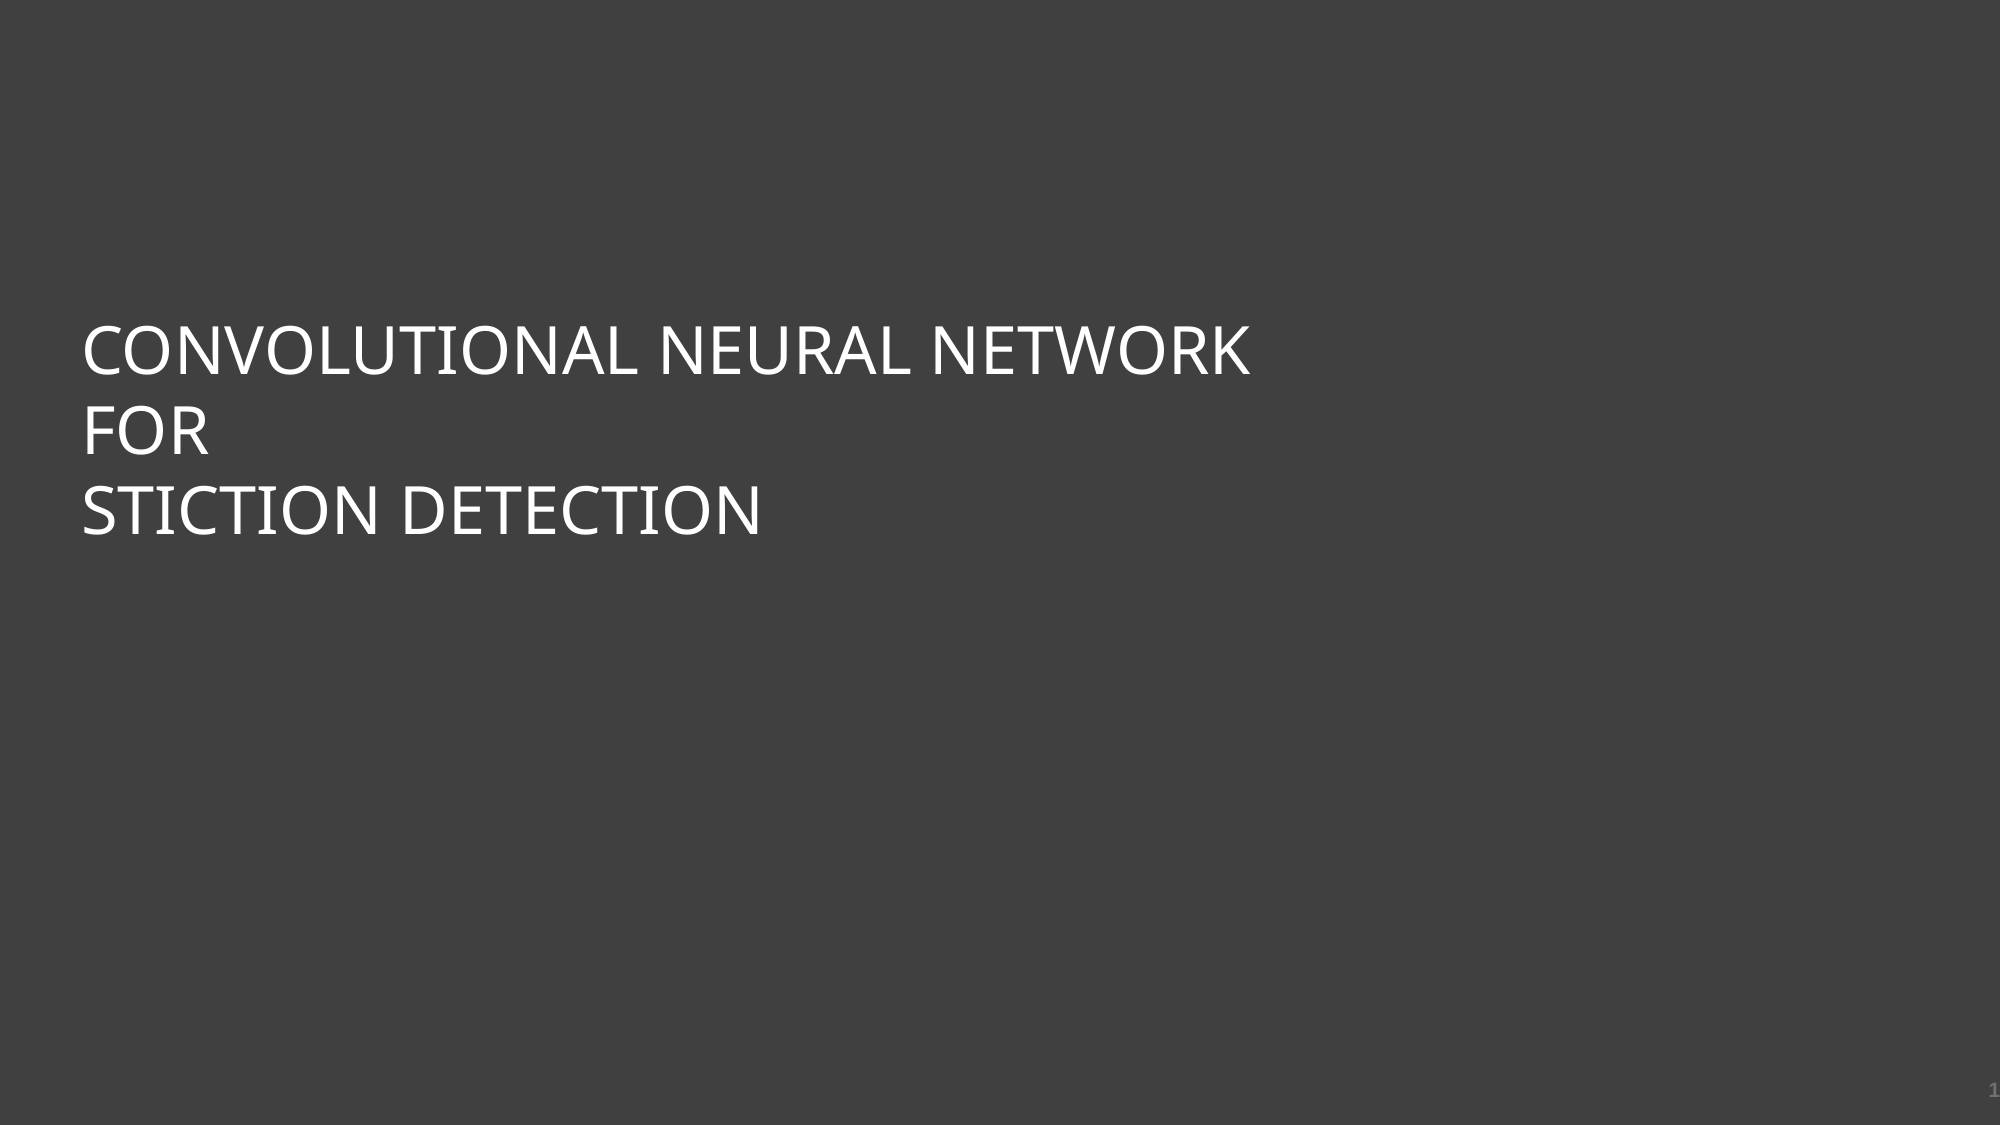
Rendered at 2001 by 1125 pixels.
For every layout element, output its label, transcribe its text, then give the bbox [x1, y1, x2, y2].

slide_number 0 [1918, 1062, 2000, 1102]
title Convolutional Neural Network For STICTION Detection [81, 308, 1573, 563]
